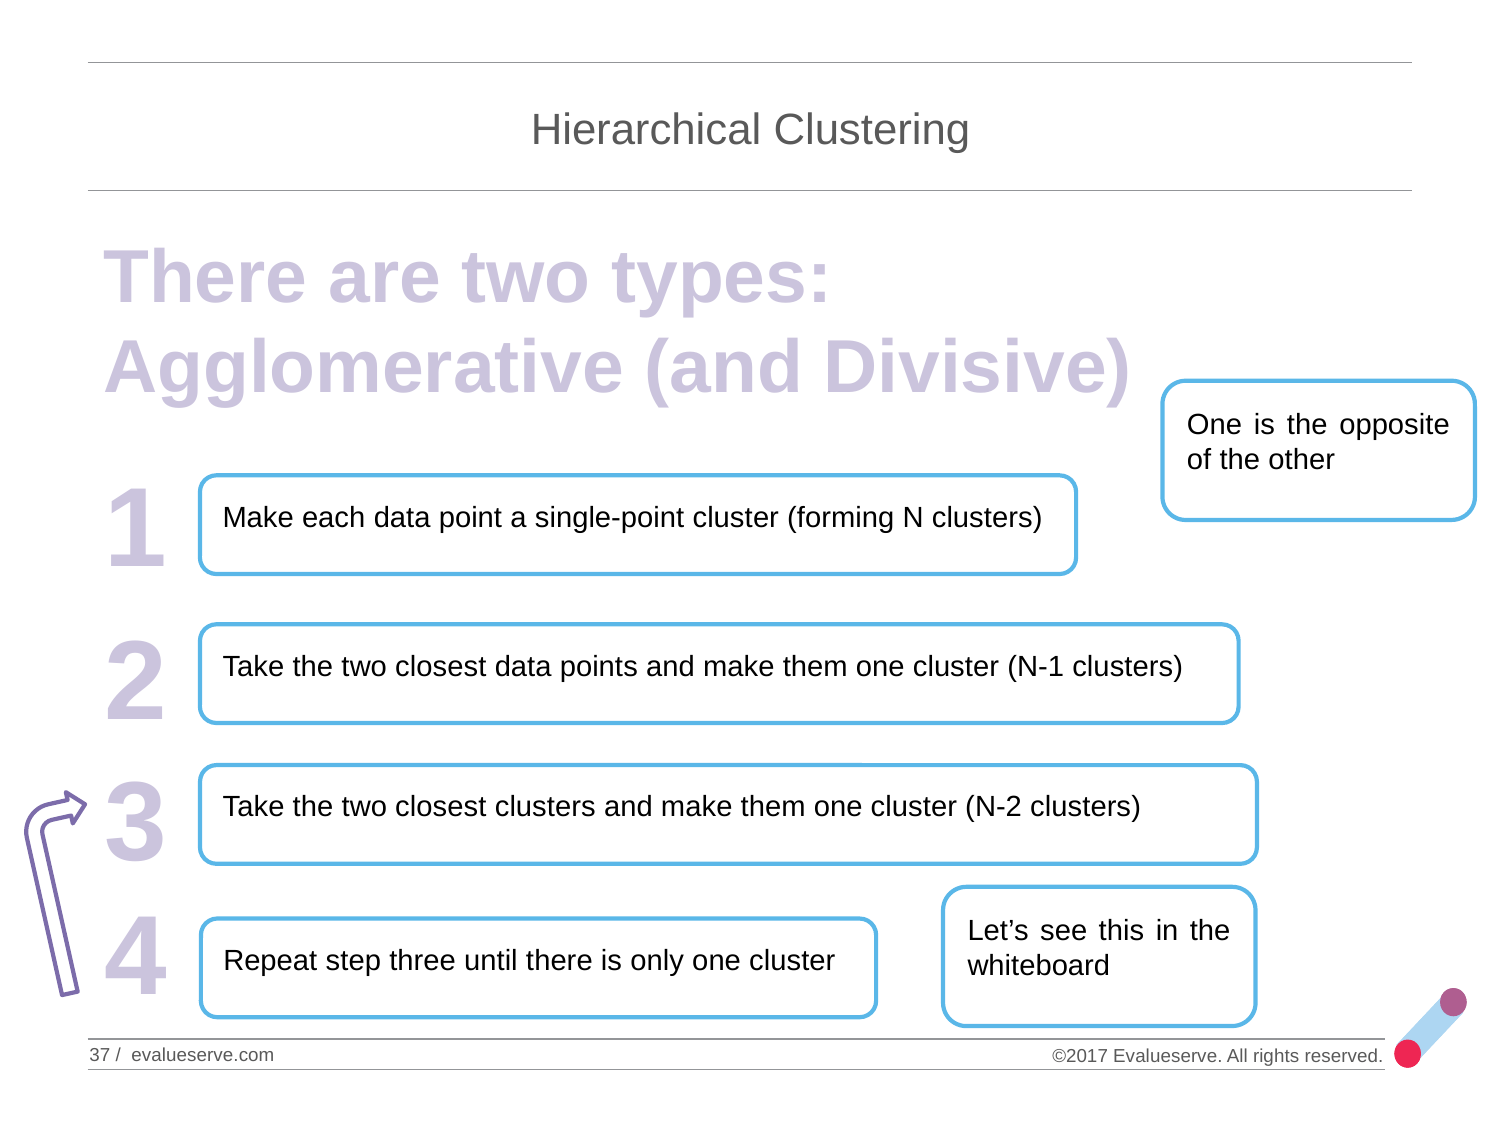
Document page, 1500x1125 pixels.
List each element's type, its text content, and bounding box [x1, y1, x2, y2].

text_box 1 [89, 445, 182, 596]
text_box Take the two closest clusters and make them one cluster (N-2 clusters) [197, 762, 1260, 866]
text_box 4 [89, 874, 182, 1025]
text_box Let’s see this in the whiteboard [940, 884, 1258, 1029]
text_box Repeat step three until there is only one cluster [198, 916, 879, 1020]
text_box There are two types: Agglomerative (and Divisive) [88, 220, 1389, 416]
text_box Make each data point a single-point cluster (forming N clusters) [197, 473, 1079, 577]
text_box [24, 790, 88, 998]
slide_number 37 / evalueserve.com [89, 1039, 311, 1069]
footer ©2017 Evalueserve. All rights reserved. [908, 1041, 1384, 1069]
text_box Take the two closest data points and make them one cluster (N-1 clusters) [197, 622, 1241, 726]
title Hierarchical Clustering [88, 93, 1413, 211]
text_box 2 [89, 599, 183, 740]
text_box 3 [89, 740, 183, 891]
text_box One is the opposite of the other [1160, 378, 1478, 523]
